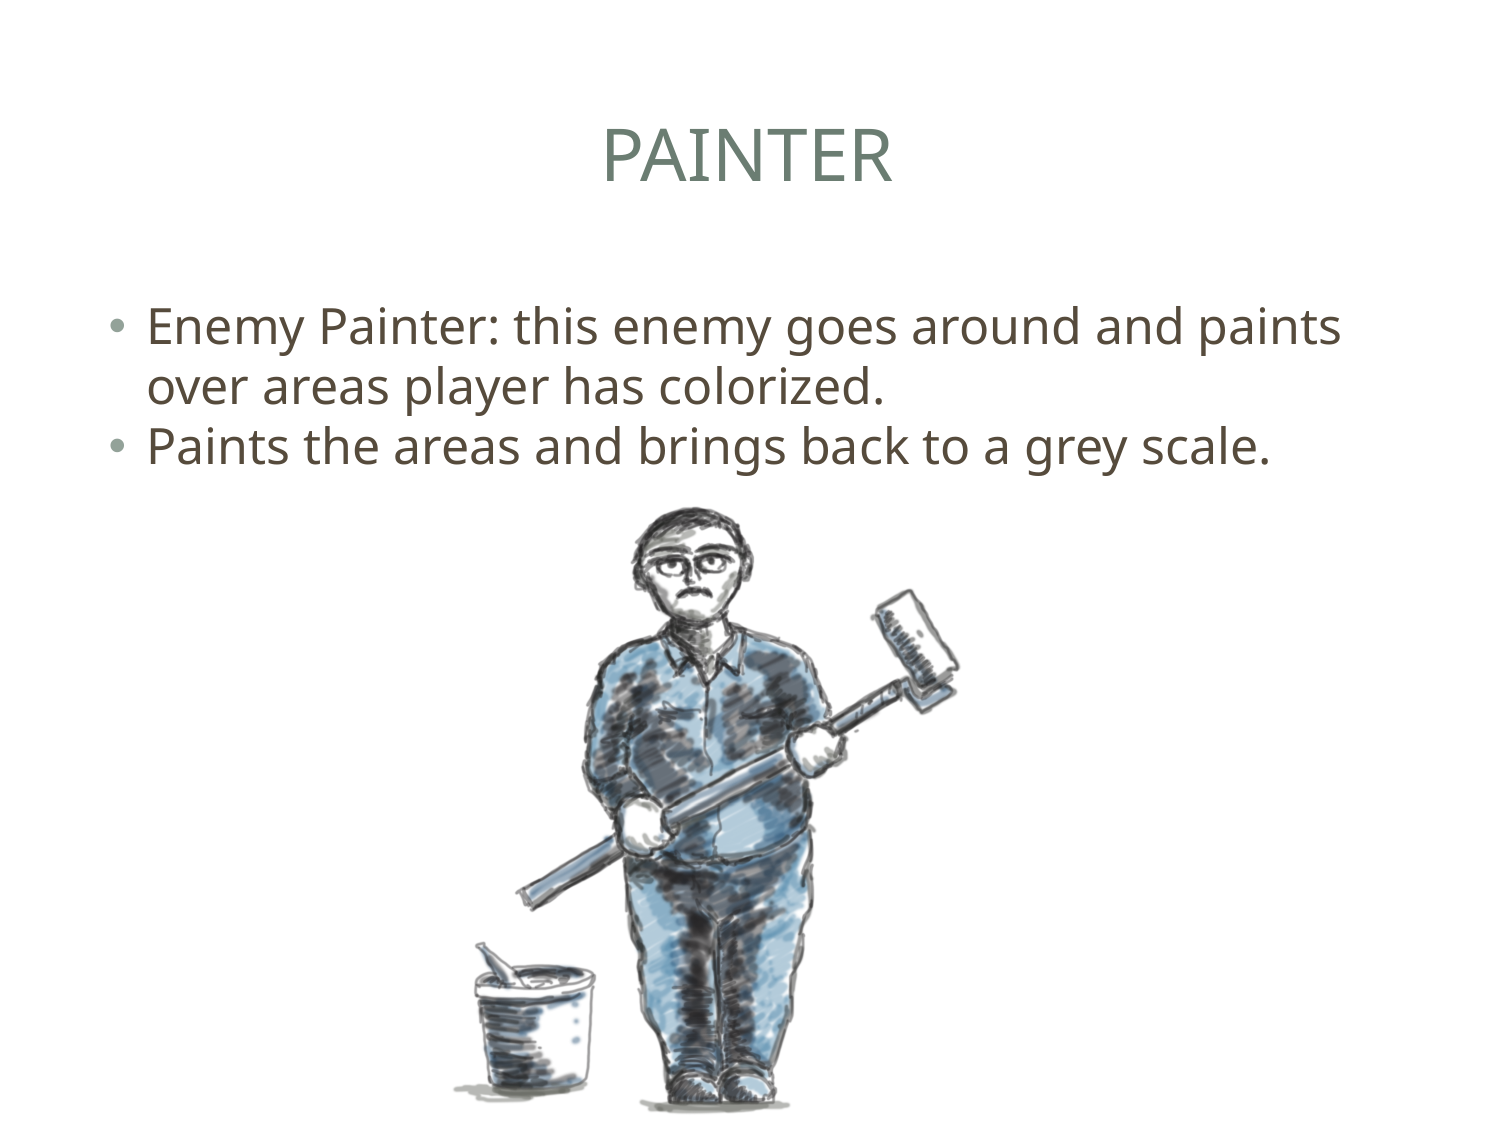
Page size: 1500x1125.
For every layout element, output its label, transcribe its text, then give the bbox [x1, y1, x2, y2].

picture [0, 484, 974, 1125]
text_box Painter [69, 66, 1425, 238]
text_box Enemy Painter: this enemy goes around and paints over areas player has colorized. Paints the areas and brings back to a grey scale. [74, 287, 1425, 1005]
